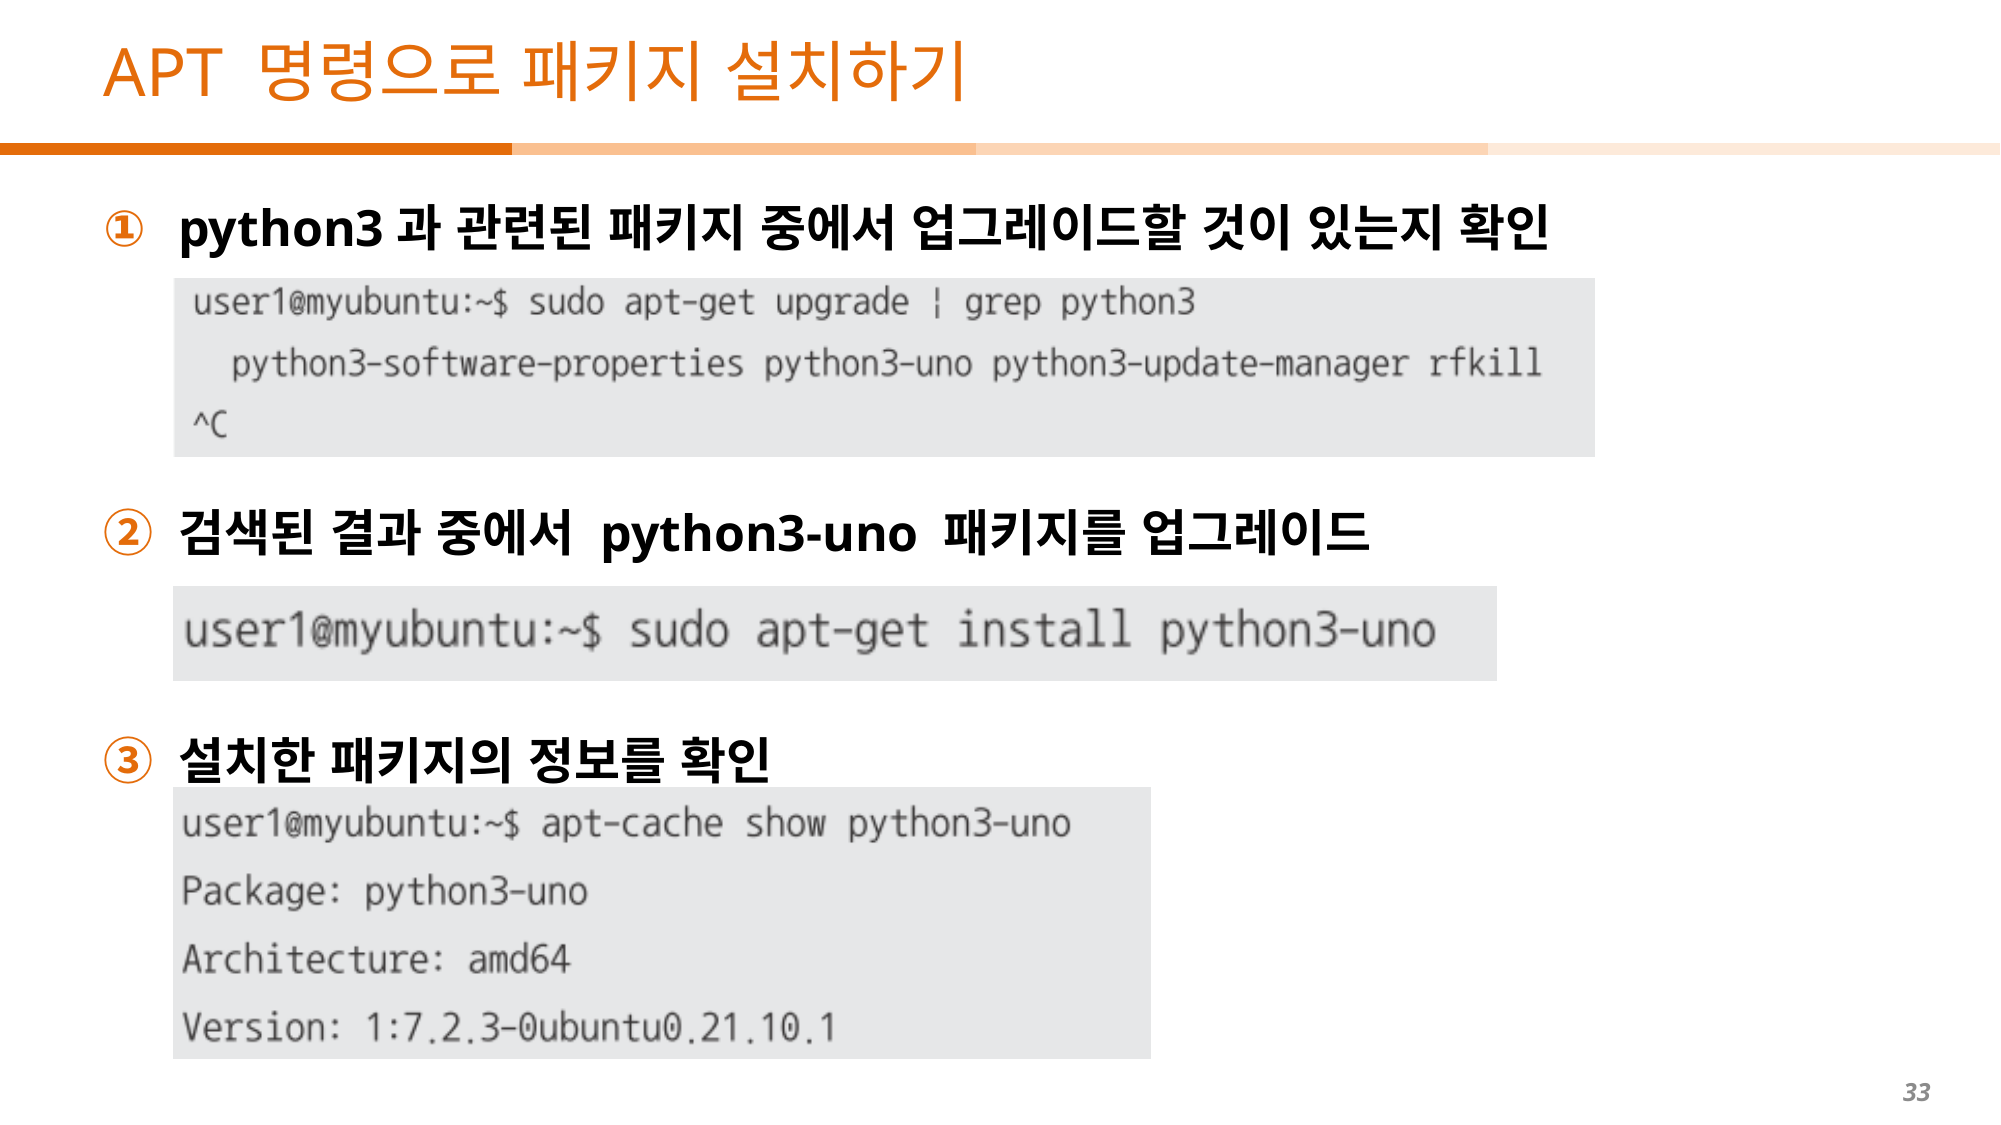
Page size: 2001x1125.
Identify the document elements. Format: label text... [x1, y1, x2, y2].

picture [172, 278, 1595, 457]
picture [172, 585, 1497, 681]
picture [173, 787, 1152, 1059]
list python3과 관련된 패키지 중에서 업그레이드할 것이 있는지 확인 검색된 결과 중에서 python3-uno 패키지를 업그레이드 설치한 패키지의 정보를 확인 [88, 176, 1920, 1083]
title APT 명령으로 패키지 설치하기 [88, 18, 1920, 122]
